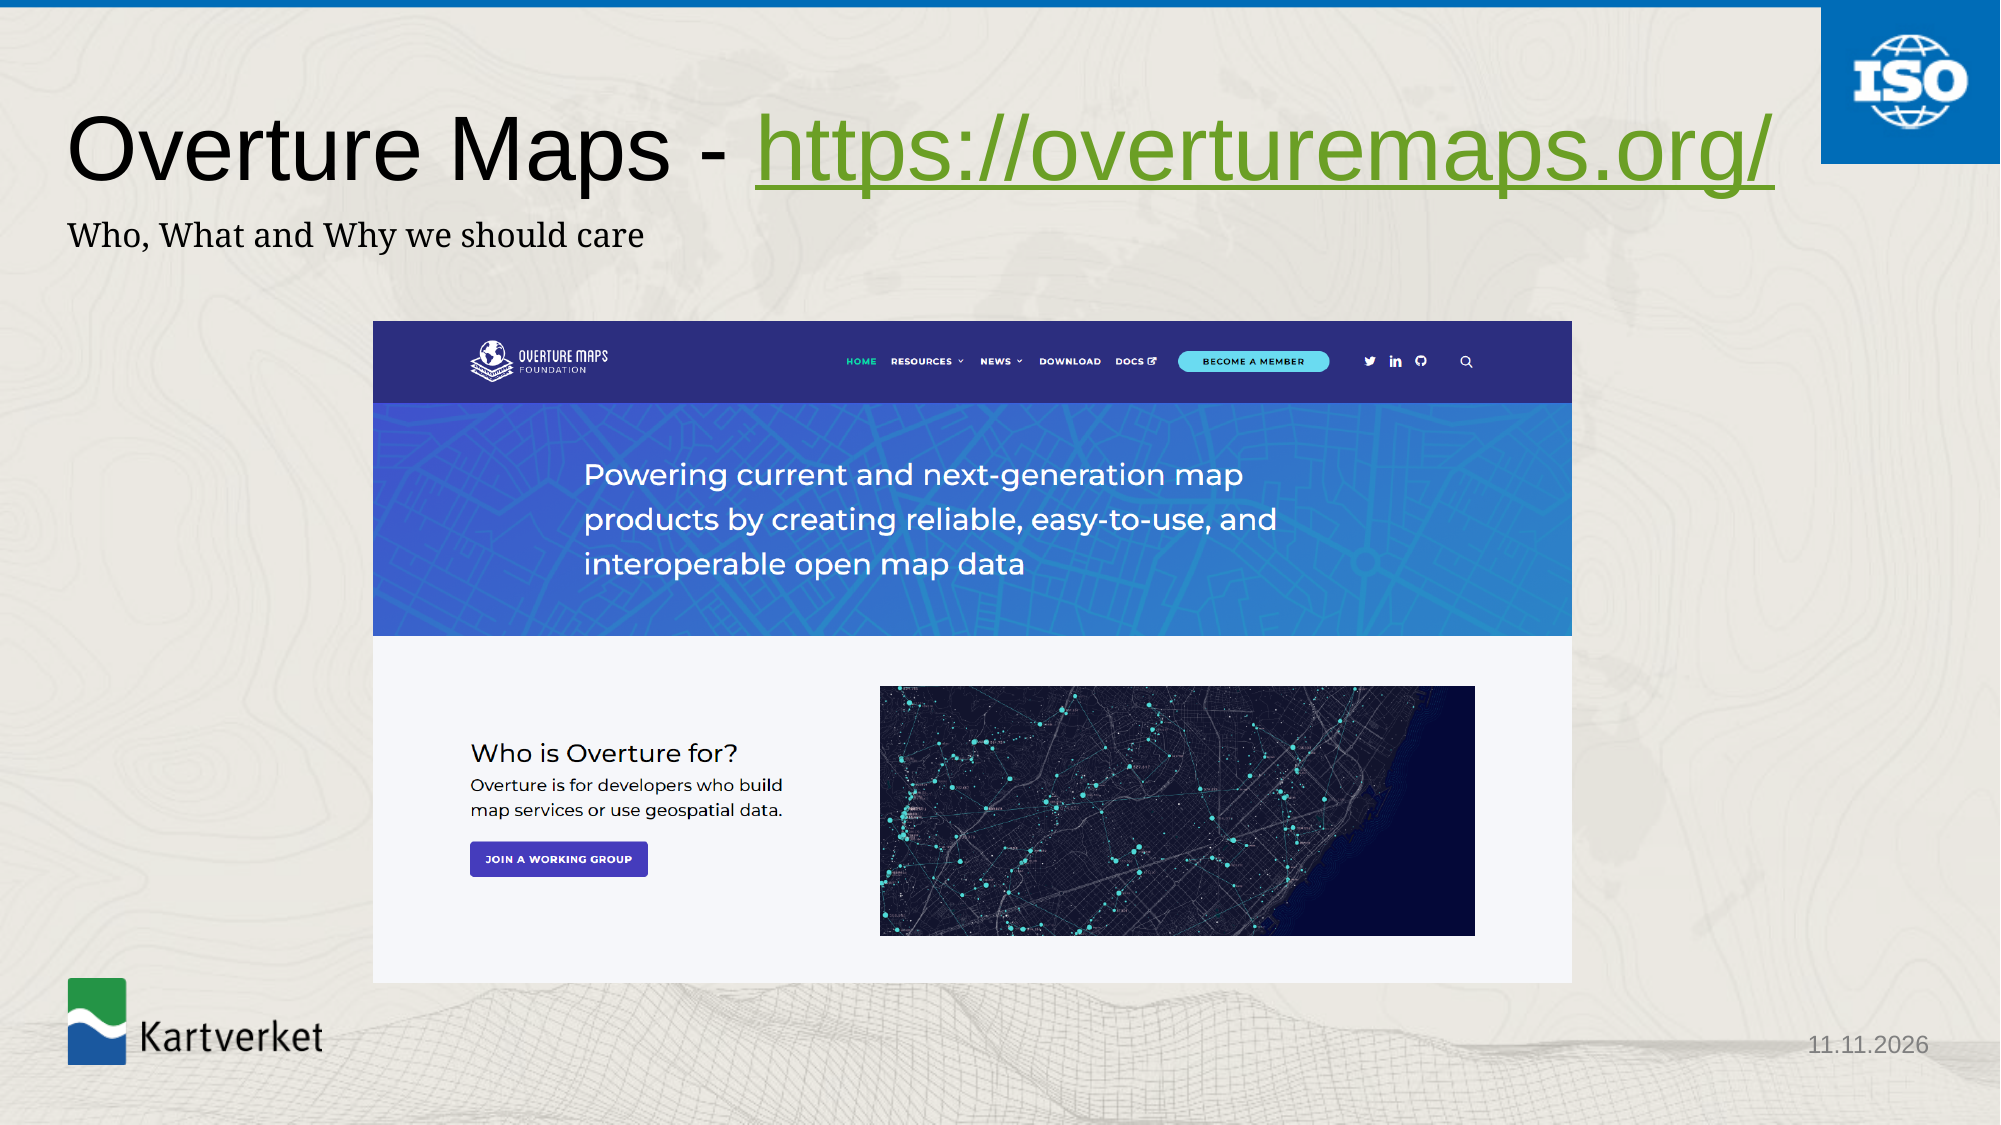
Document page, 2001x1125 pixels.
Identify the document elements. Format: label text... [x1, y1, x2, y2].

list Who, What and Why we should care [55, 218, 1940, 291]
title Overture Maps - https://overturemaps.org/ [55, 93, 1940, 218]
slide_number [1685, 1013, 1945, 1074]
picture [373, 321, 1572, 983]
picture [1821, 8, 2000, 164]
